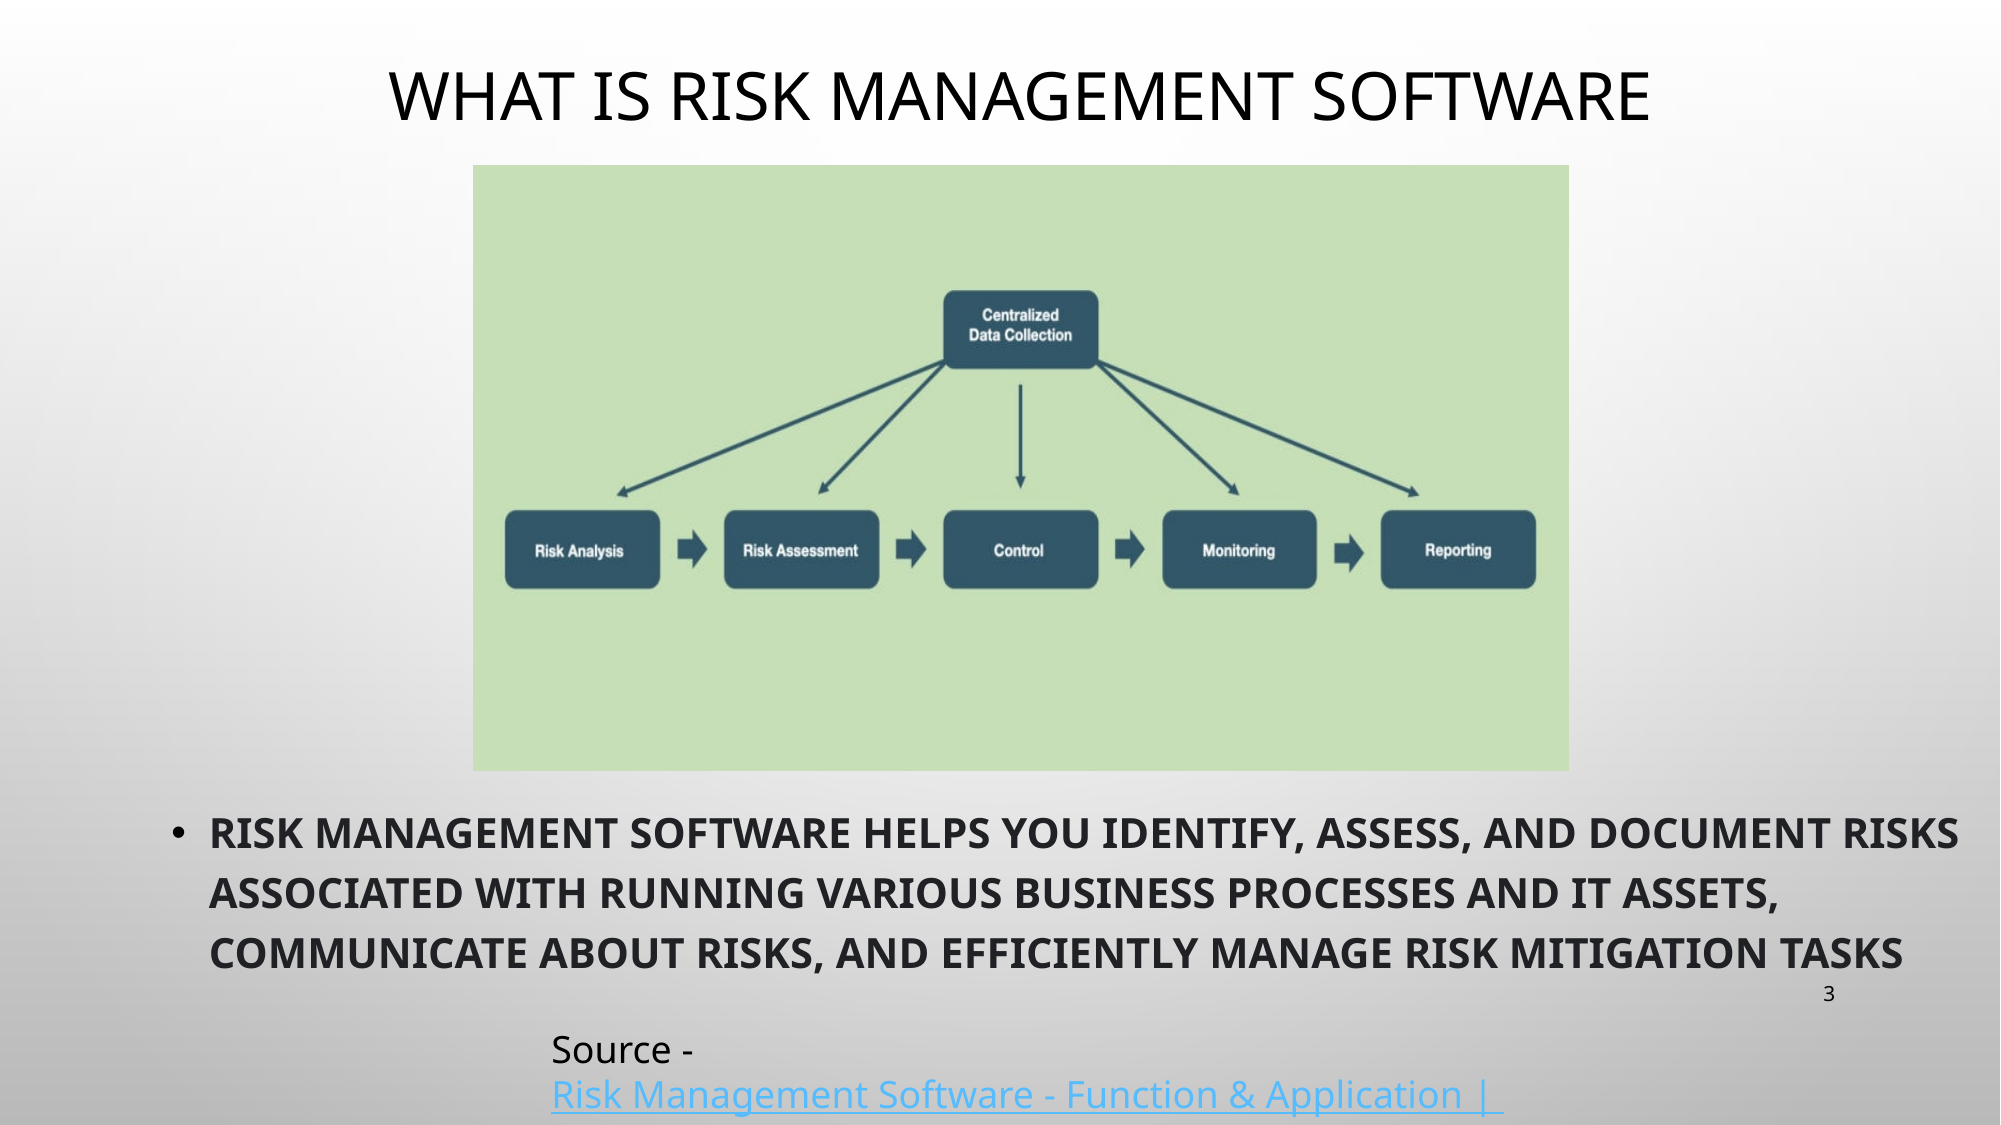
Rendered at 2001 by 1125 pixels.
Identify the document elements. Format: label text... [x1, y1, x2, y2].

picture [0, 0, 2000, 1125]
slide_number 3 [1724, 965, 1851, 1025]
list Risk management software helps you identify, assess, and document risks associated with running various business processes and IT assets, communicate about risks, and efficiently manage risk mitigation tasks [156, 789, 2000, 1125]
title What is Risk Management Software [196, 14, 1847, 183]
text_box Source - Risk Management Software - Function & Application | OTRSmag [536, 1018, 1544, 1125]
